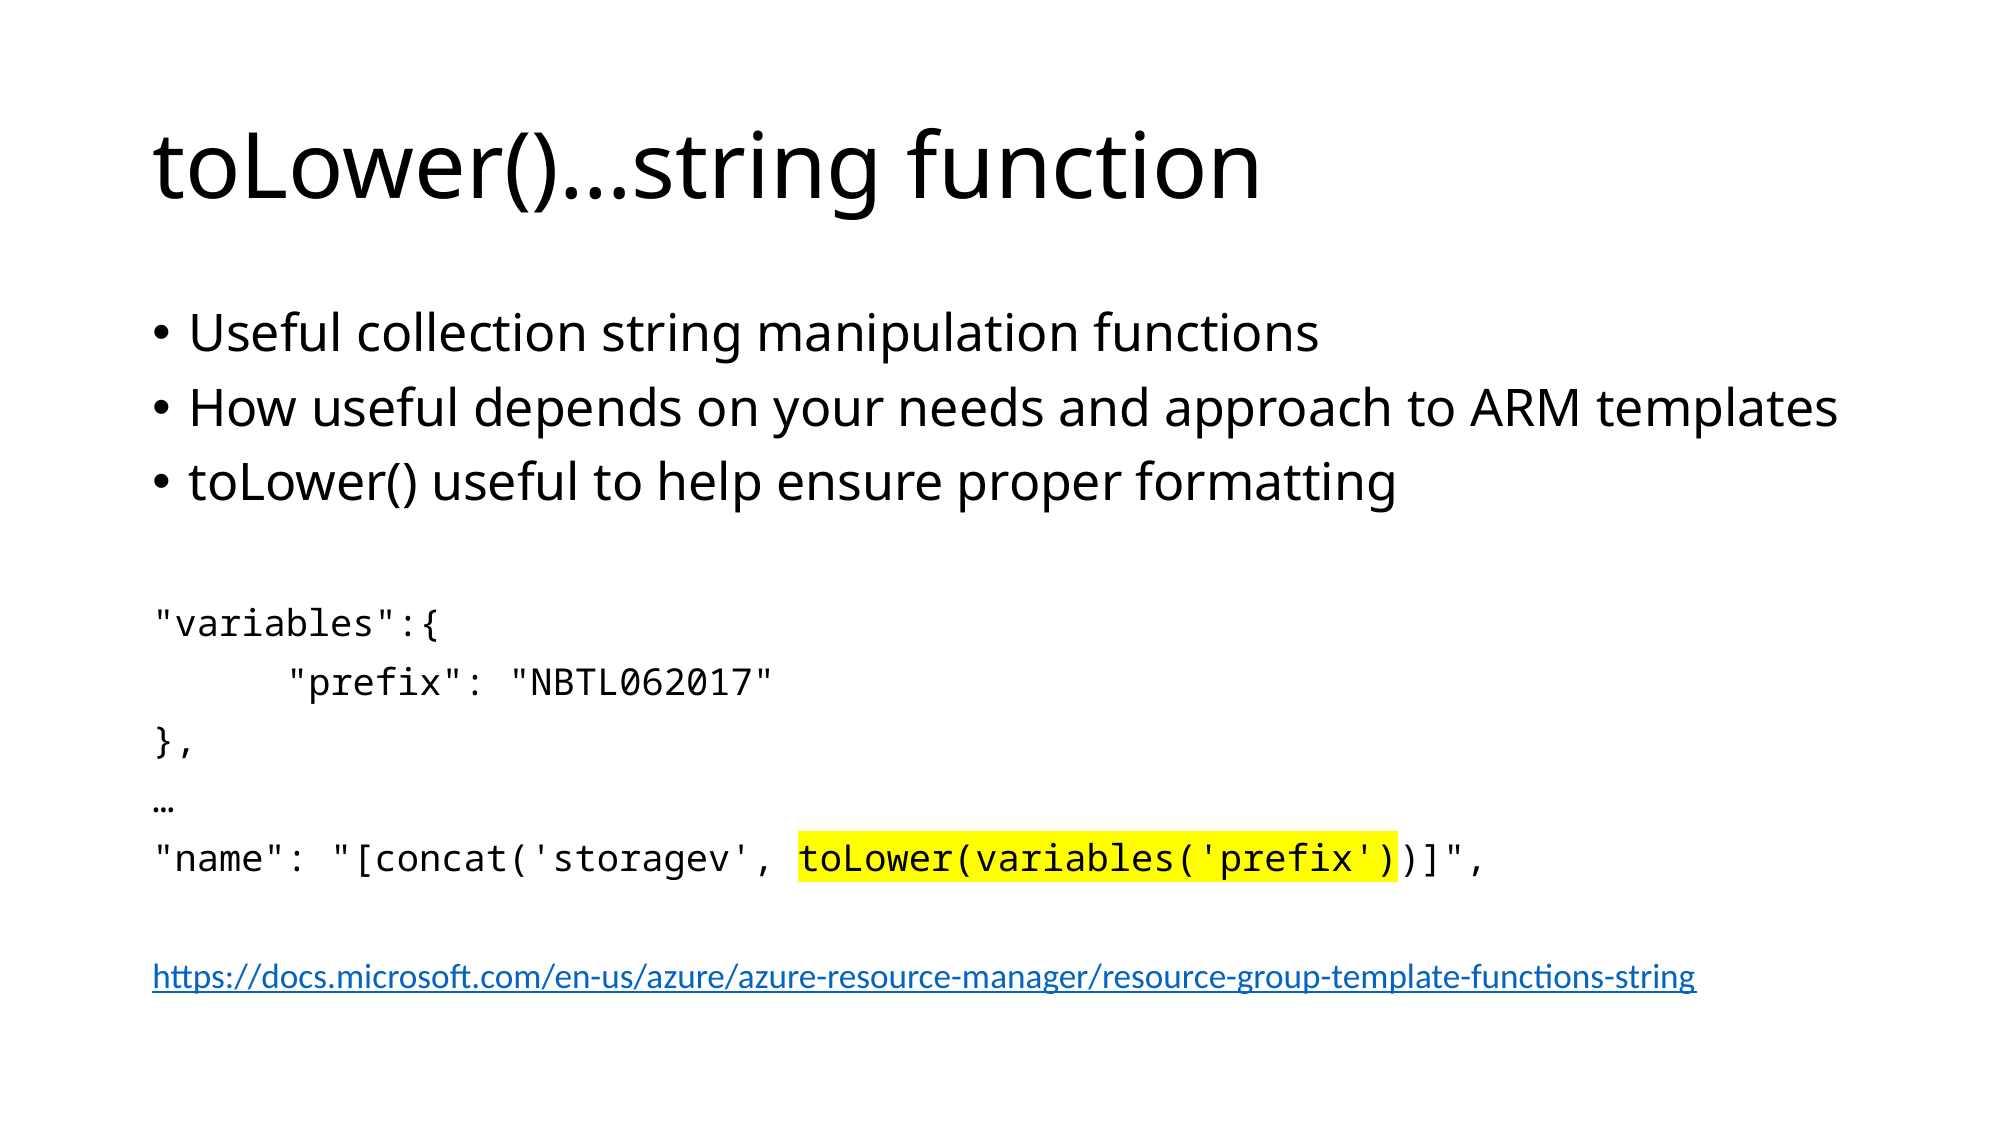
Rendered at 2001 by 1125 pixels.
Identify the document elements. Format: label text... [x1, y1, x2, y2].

title toLower()…string function [137, 59, 1863, 278]
list Useful collection string manipulation functions How useful depends on your needs and approach to ARM templates toLower() useful to help ensure proper formatting "variables":{ "prefix": "NBTL062017" }, … "name": "[concat('storagev', toLower(variables('prefix'))]", https://docs.microsoft.com/en-us/azure/azure-resource-manager/resource-group-template-functions-string [137, 299, 1863, 1014]
